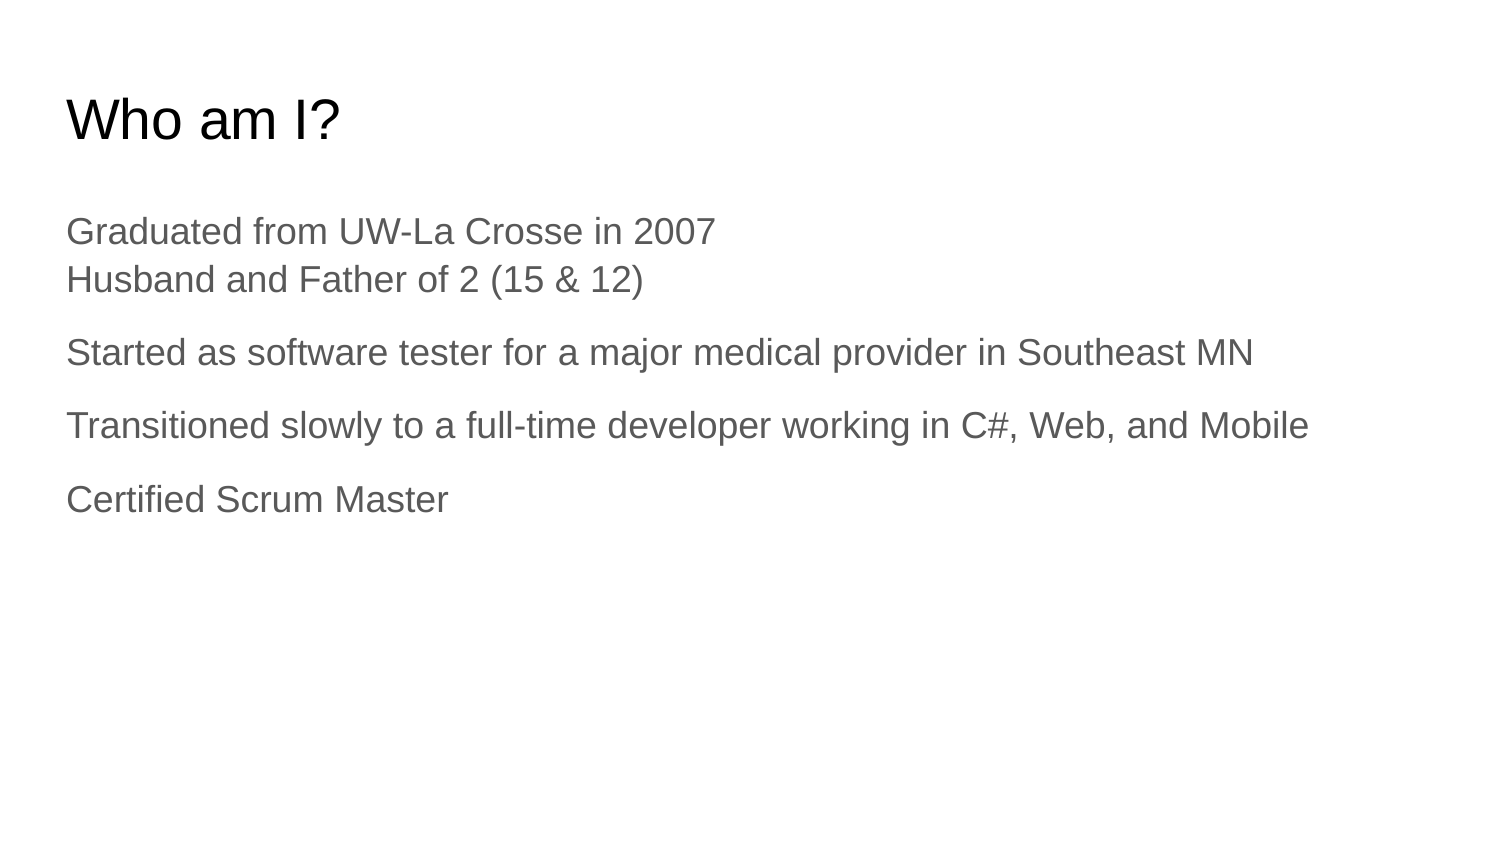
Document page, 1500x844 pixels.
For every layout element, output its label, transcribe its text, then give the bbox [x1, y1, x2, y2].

list Graduated from UW-La Crosse in 2007 Husband and Father of 2 (15 & 12) Started as software tester for a major medical provider in Southeast MN Transitioned slowly to a full-time developer working in C#, Web, and Mobile Certified Scrum Master [51, 189, 1449, 750]
title Who am I? [51, 72, 1449, 167]
